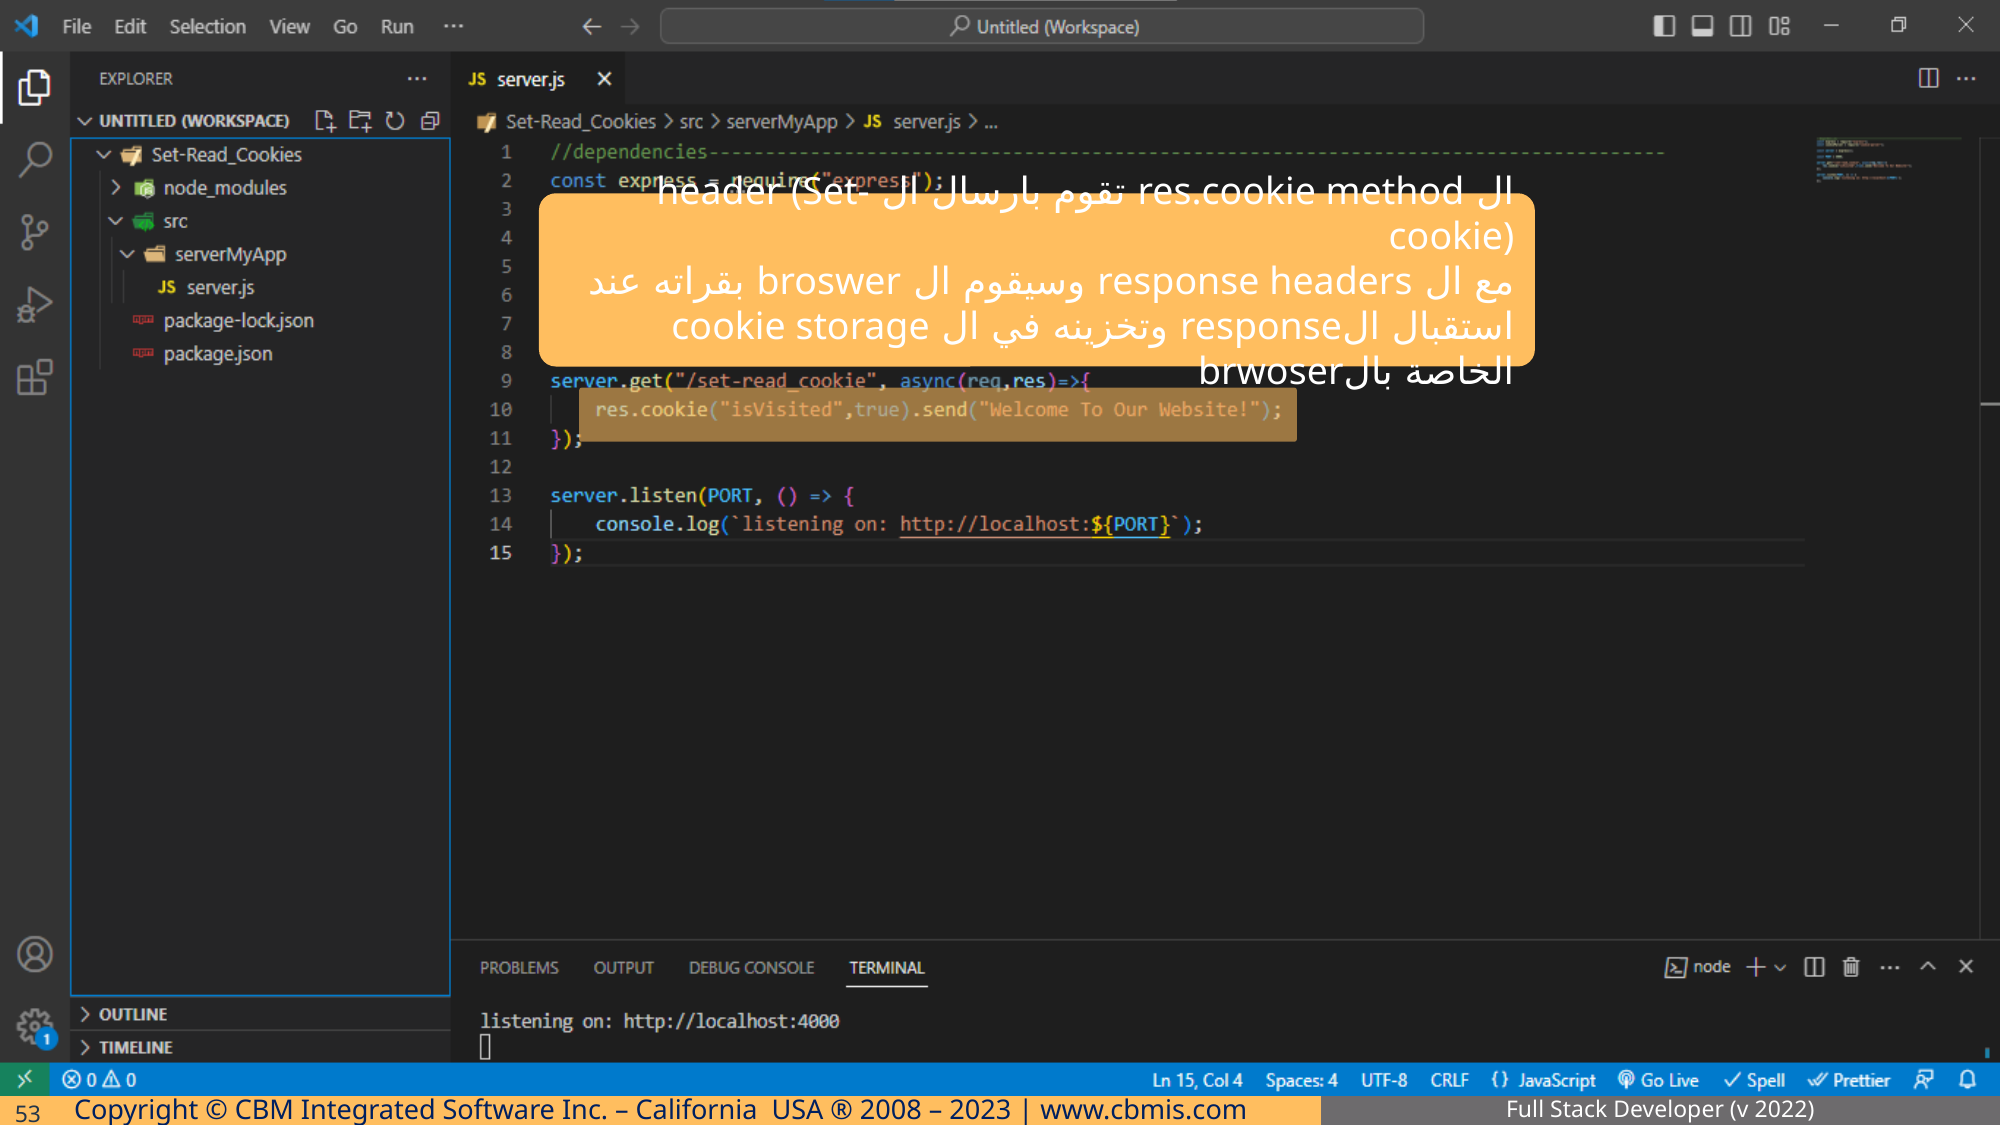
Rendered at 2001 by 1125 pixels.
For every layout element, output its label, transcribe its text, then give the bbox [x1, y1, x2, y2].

picture [0, 0, 2000, 1096]
slide_number 53 [0, 1096, 77, 1125]
